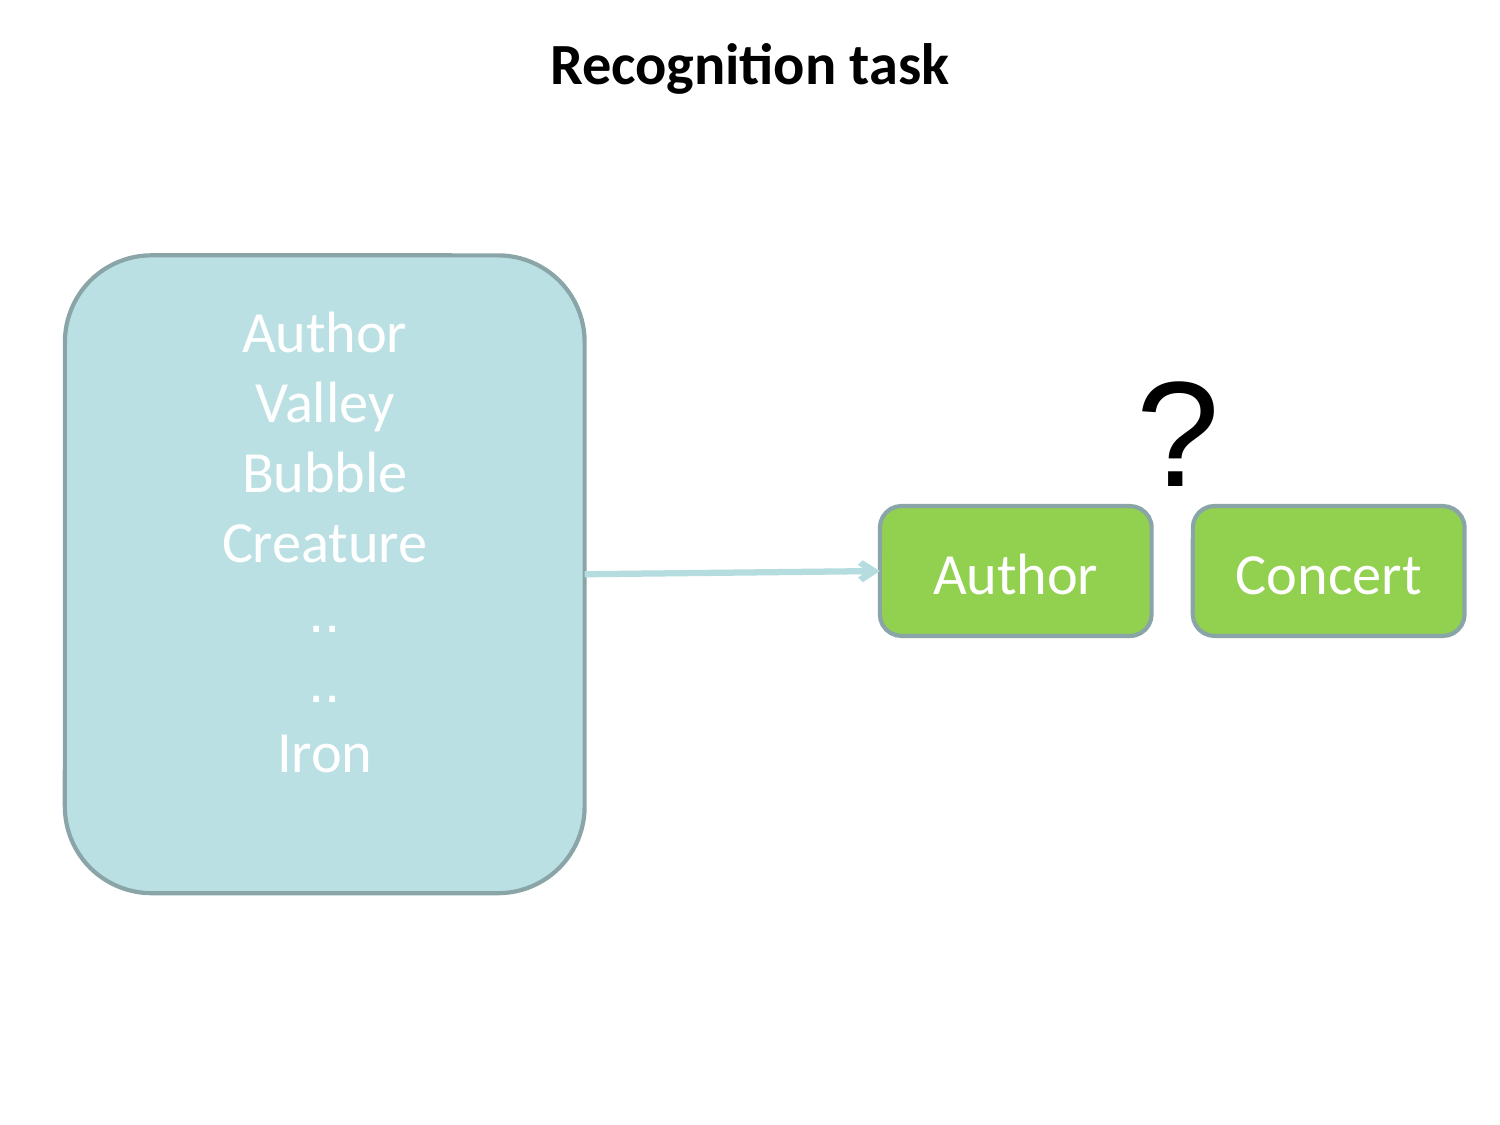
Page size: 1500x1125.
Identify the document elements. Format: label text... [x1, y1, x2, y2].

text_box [584, 570, 881, 575]
text_box Concert [1190, 503, 1467, 639]
text_box Author [877, 503, 1154, 639]
text_box Author Valley Bubble Creature .. .. Iron [62, 253, 587, 896]
text_box Recognition task [535, 19, 965, 104]
text_box ? [1121, 328, 1235, 524]
